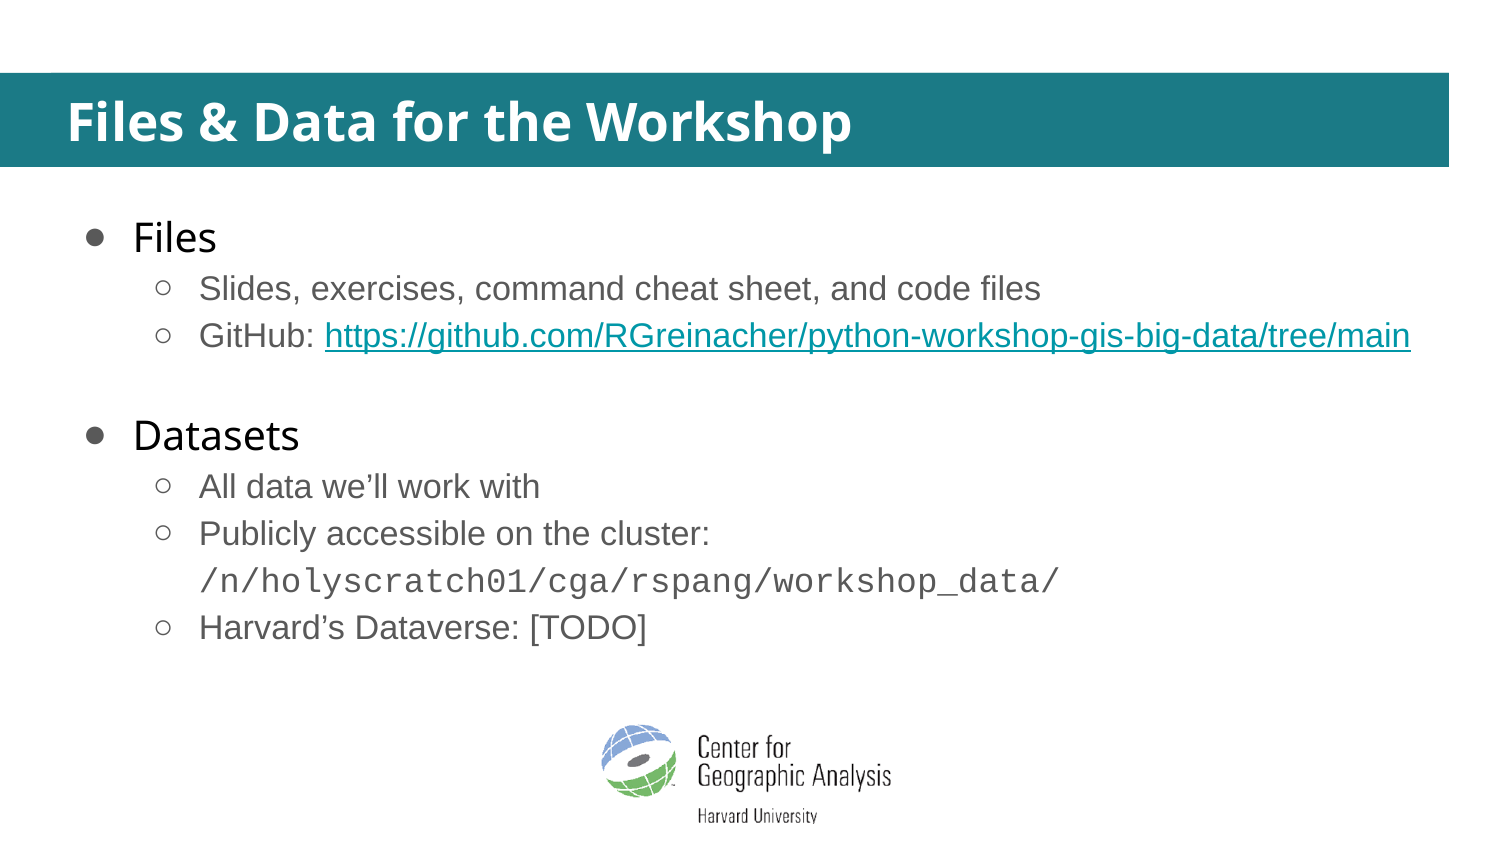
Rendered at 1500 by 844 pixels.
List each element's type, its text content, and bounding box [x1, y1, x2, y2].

title Files & Data for the Workshop [51, 72, 1449, 167]
list Files Slides, exercises, command cheat sheet, and code files GitHub: https://github.com/RGreinacher/python-workshop-gis-big-data/tree/main Datasets All data we’ll work with Publicly accessible on the cluster: /n/holyscratch01/cga/rspang/workshop_data/ Harvard’s Dataverse: [TODO] [51, 189, 1449, 701]
picture [601, 722, 891, 824]
